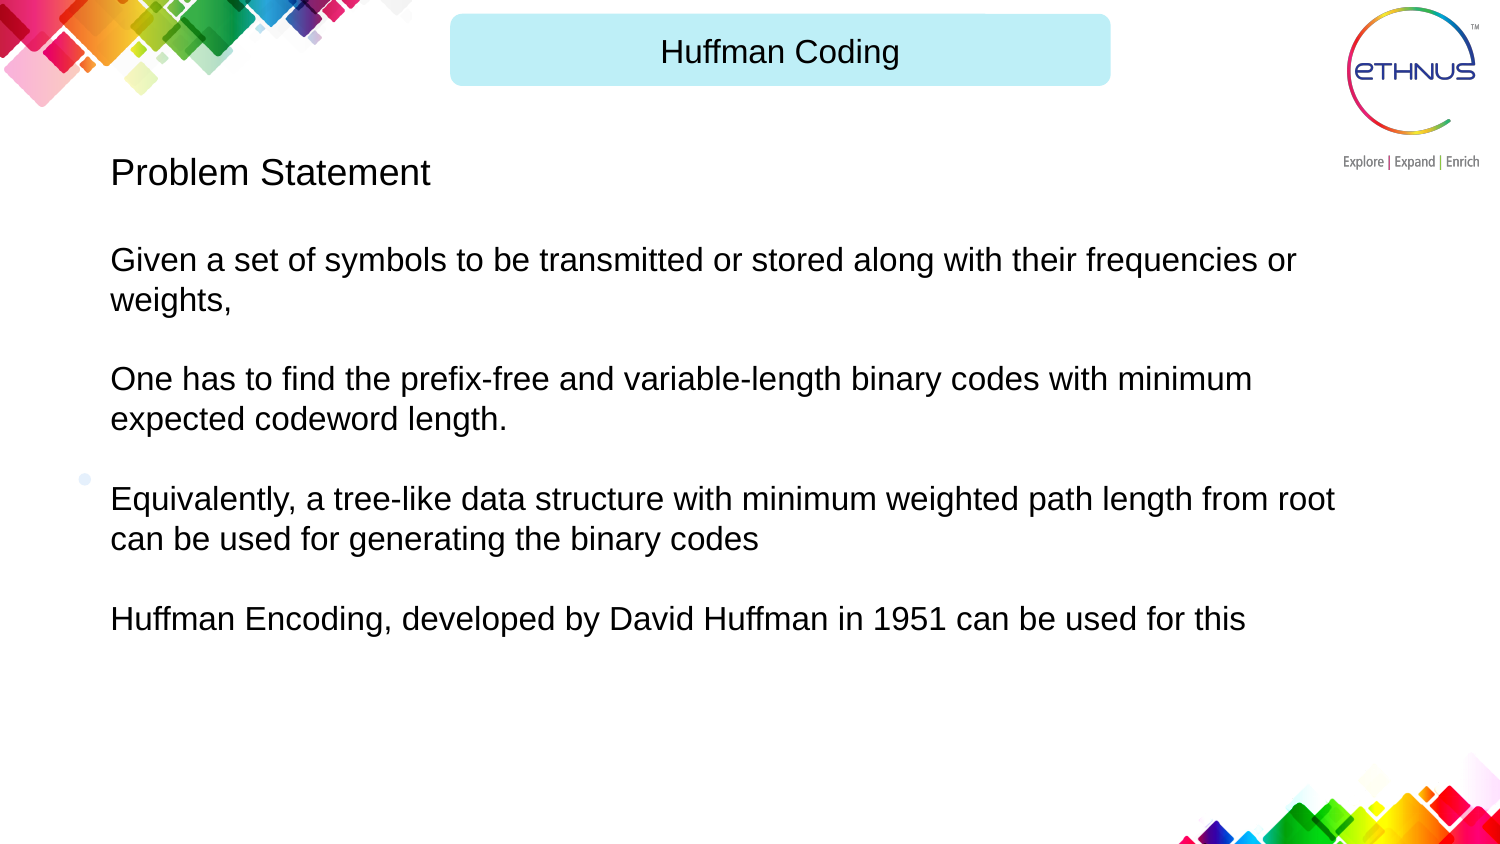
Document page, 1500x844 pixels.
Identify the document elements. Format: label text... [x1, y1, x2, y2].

text_box [78, 473, 92, 486]
picture [1344, 7, 1479, 170]
picture [1110, 752, 1500, 844]
text_box Huffman Coding [450, 13, 1111, 86]
picture [0, 0, 412, 107]
text_box Problem Statement Given a set of symbols to be transmitted or stored along with their frequencies or weights, One has to find the prefix-free and variable-length binary codes with minimum expected codeword length. Equivalently, a tree-like data structure with minimum weighted path length from root can be used for generating the binary codes Huffman Encoding, developed by David Huffman in 1951 can be used for this [95, 140, 1405, 645]
